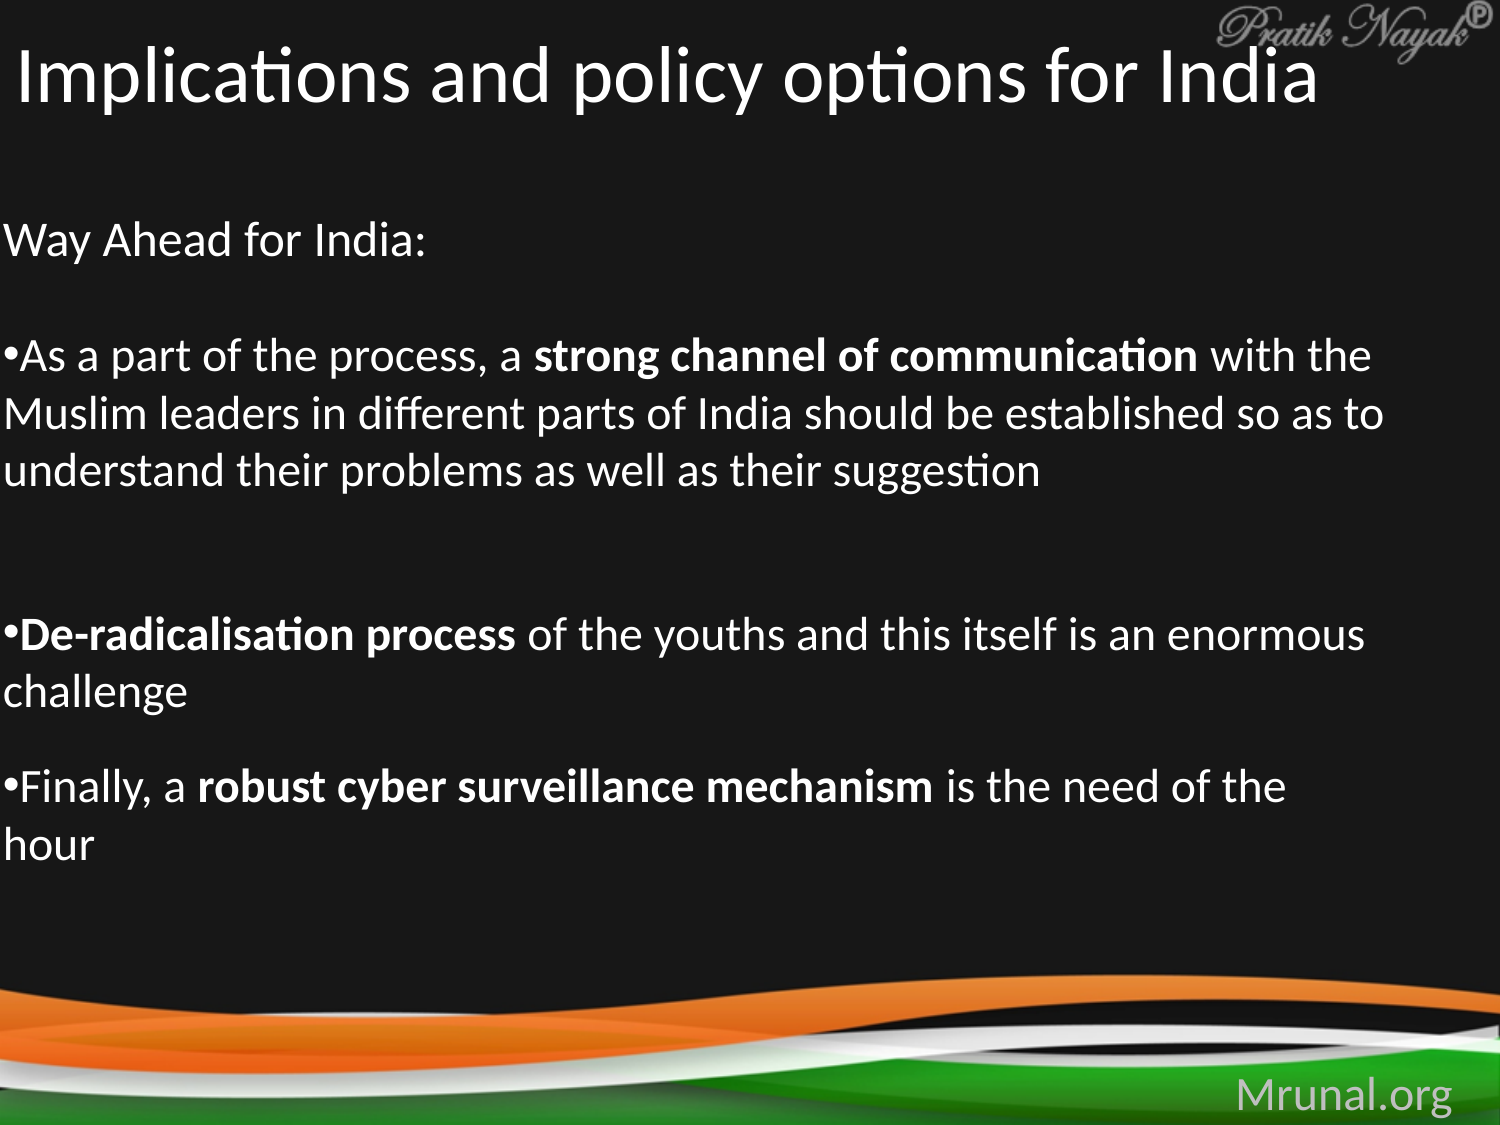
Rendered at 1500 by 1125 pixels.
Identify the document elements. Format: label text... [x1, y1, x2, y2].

text_box Way Ahead for India: [0, 199, 1489, 274]
picture [0, 725, 1500, 1125]
text_box De-radicalisation process of the youths and this itself is an enormous challenge [0, 595, 1500, 725]
picture [0, 164, 1500, 595]
text_box As a part of the process, a strong channel of communication with the Muslim leaders in different parts of India should be established so as to understand their problems as well as their suggestion [0, 316, 1489, 504]
text_box Finally, a robust cyber surveillance mechanism is the need of the hour [0, 747, 1336, 878]
title Implications and policy options for India [0, 0, 1500, 164]
text_box Mrunal.org [1220, 1054, 1500, 1125]
